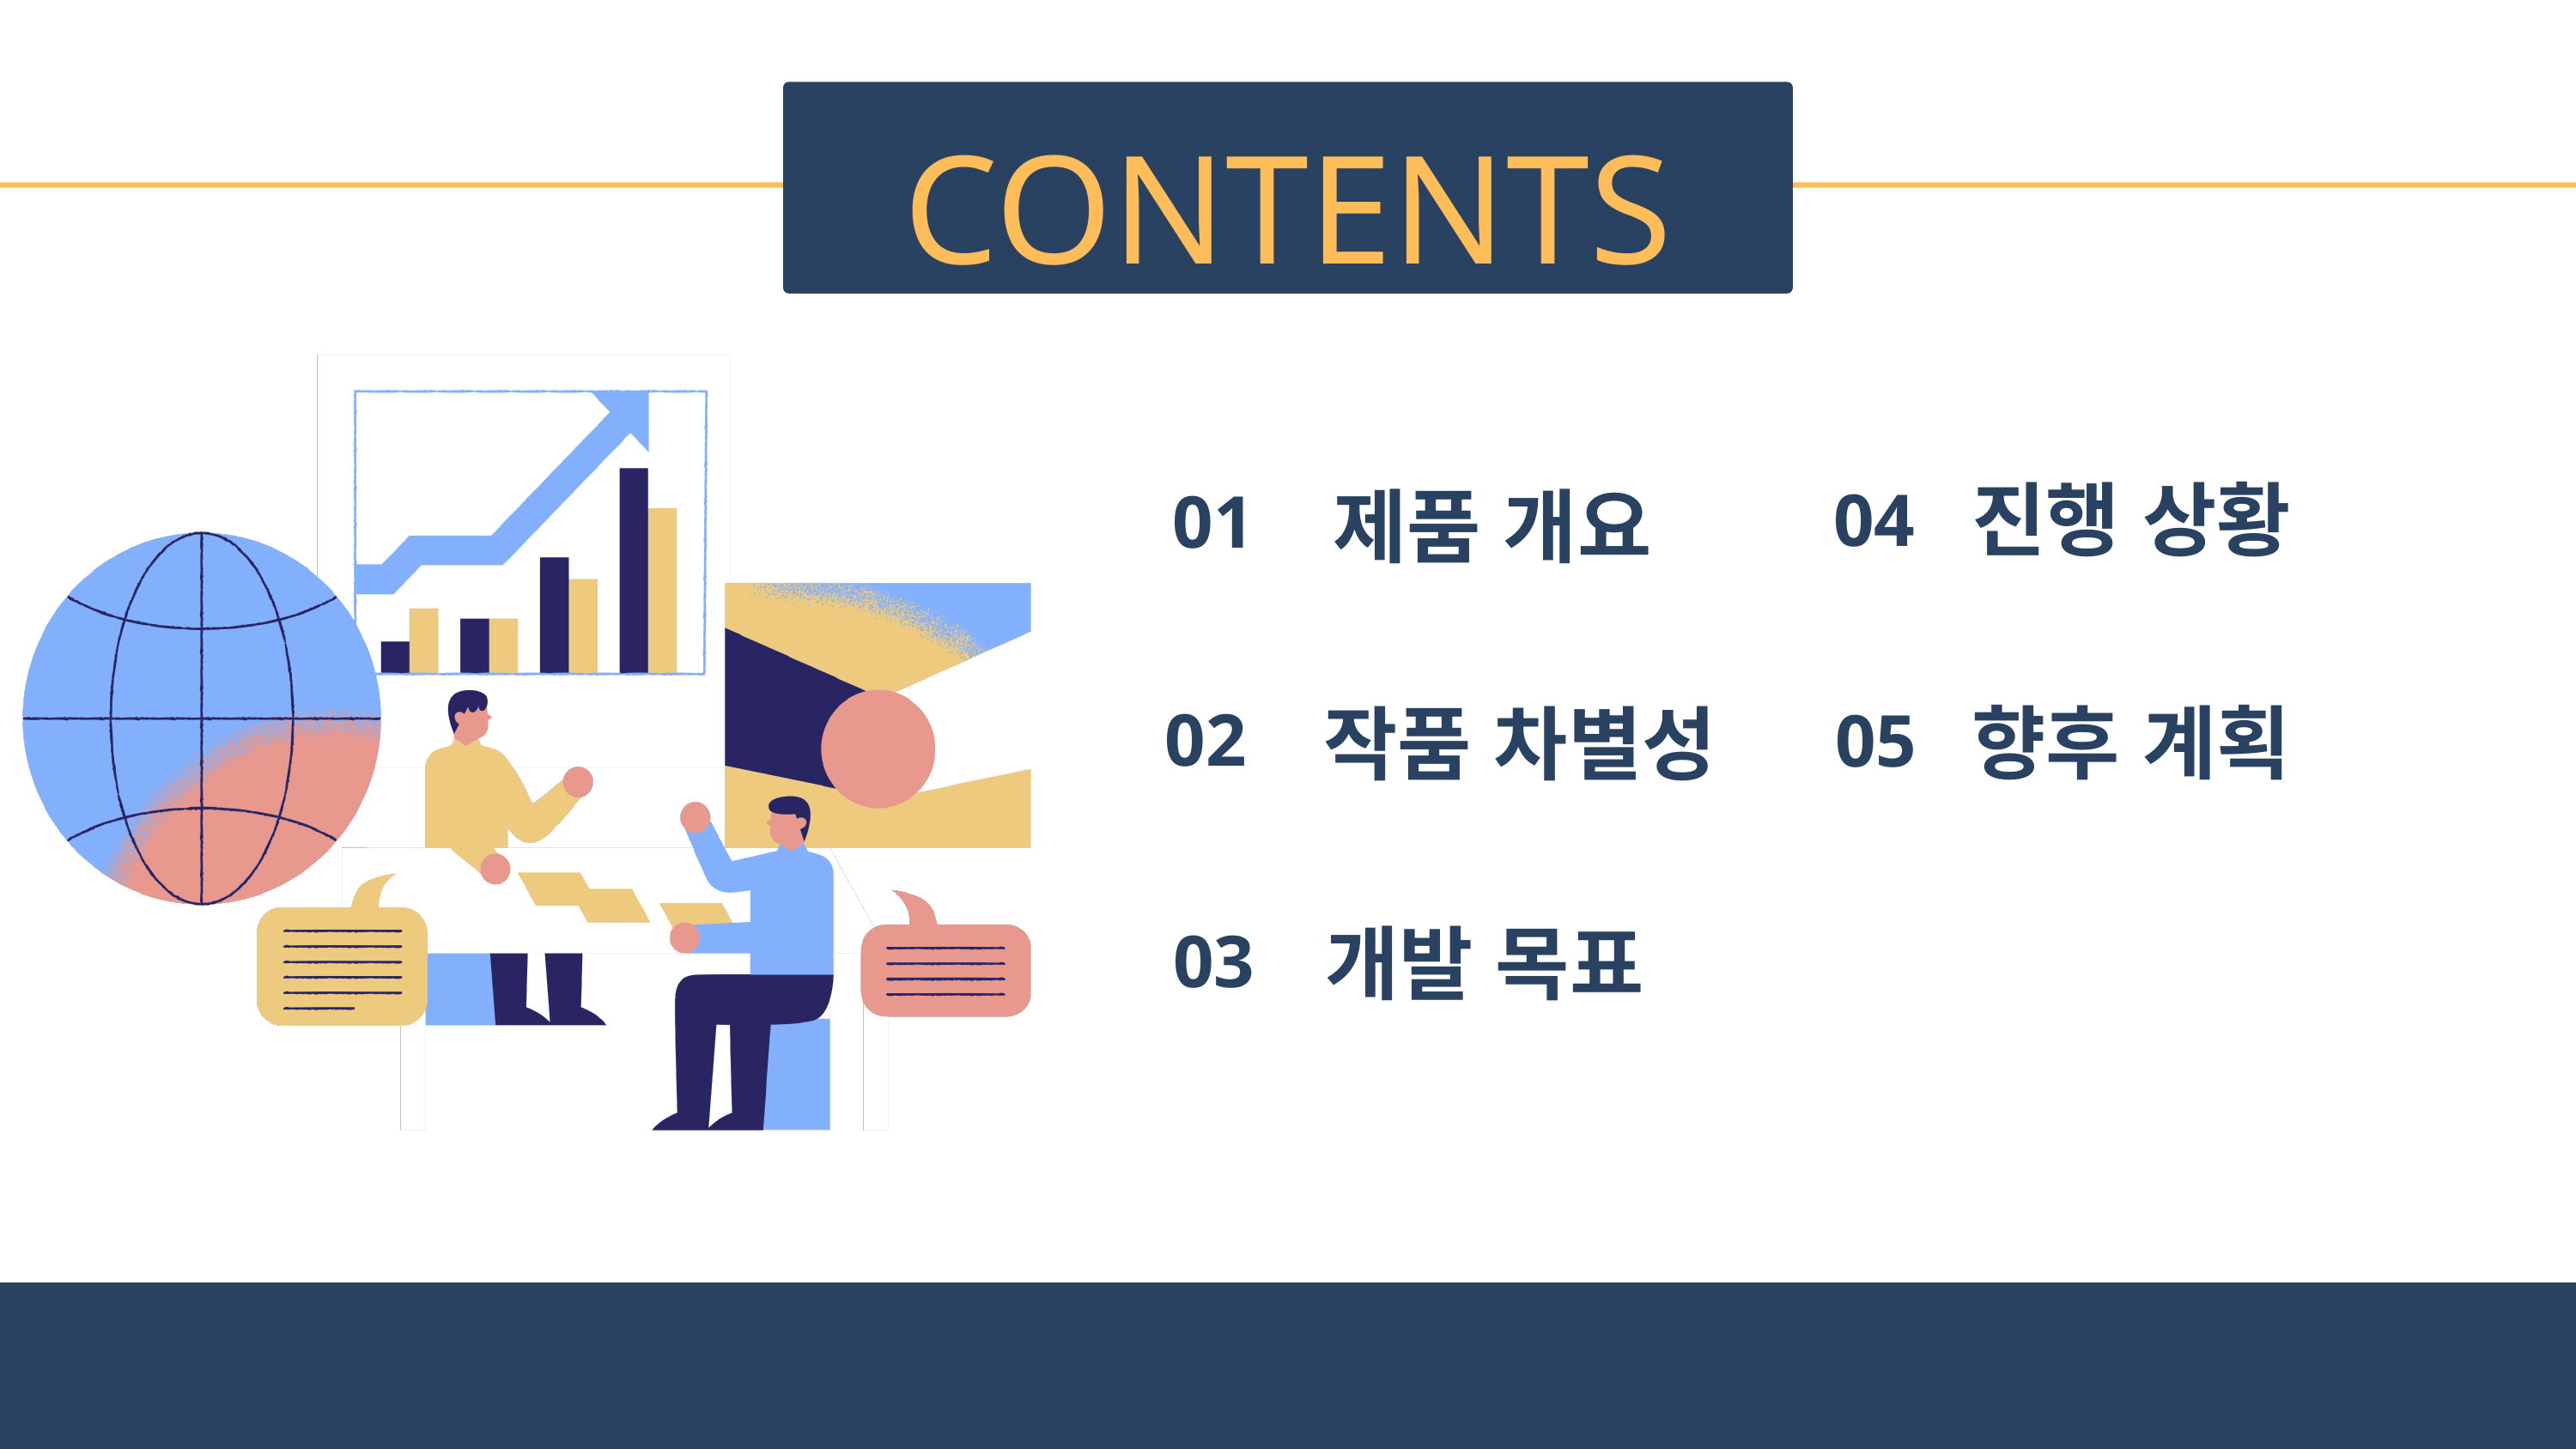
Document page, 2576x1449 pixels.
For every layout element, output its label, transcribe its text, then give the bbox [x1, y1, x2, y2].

text_box 05 [1836, 706, 1959, 781]
text_box 03 [1173, 926, 1312, 1003]
text_box 진행 상황 [1959, 463, 2576, 573]
text_box 작품 차별성 [1204, 686, 1836, 797]
text_box 개발 목표 [1312, 906, 1688, 1016]
text_box 04 [1833, 486, 1959, 561]
text_box 제품 개요 [1320, 470, 1696, 579]
text_box [21, 355, 1031, 1131]
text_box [782, 82, 1794, 294]
text_box 01 [1172, 487, 1320, 562]
text_box 02 [1164, 705, 1204, 781]
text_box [0, 1282, 2576, 1449]
text_box 향후 계획 [1959, 686, 2335, 796]
